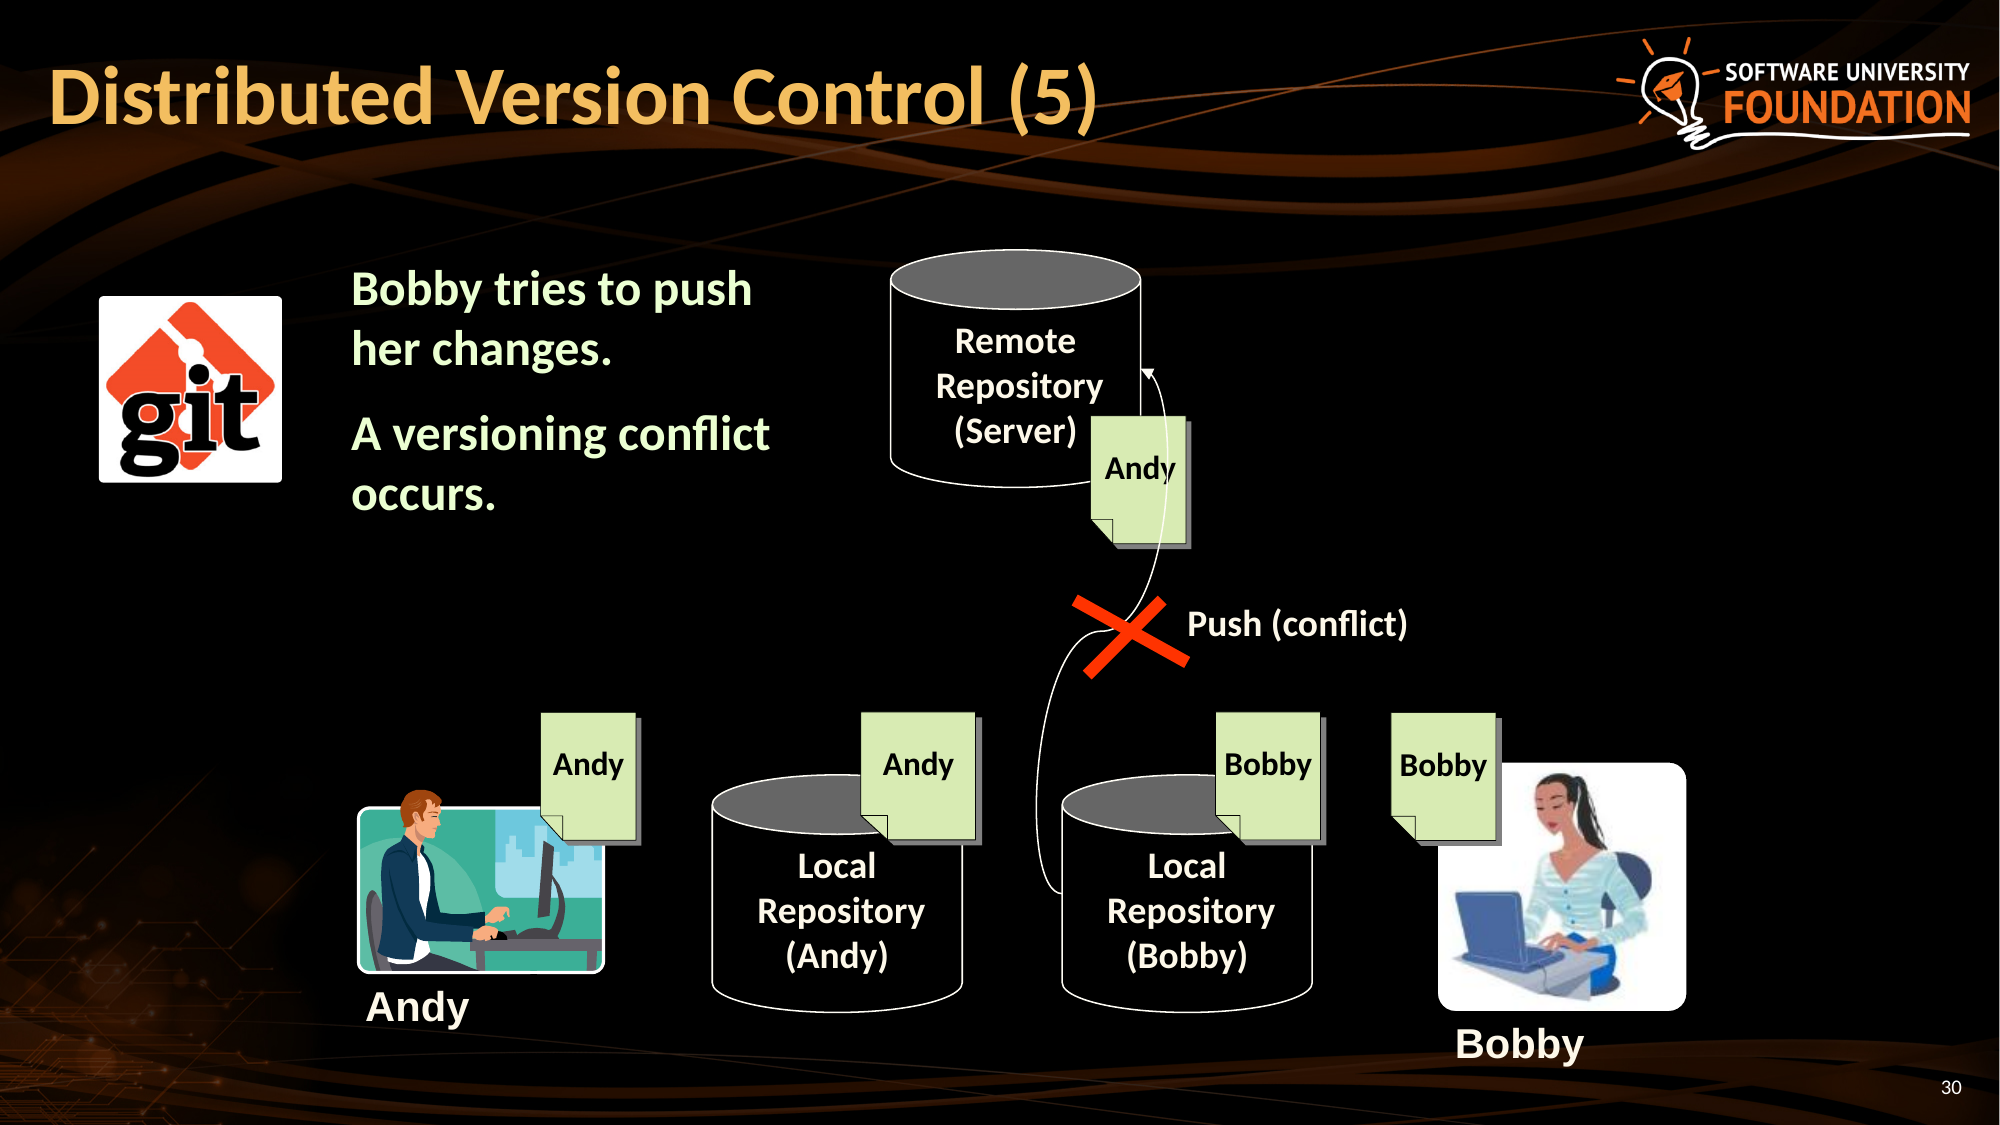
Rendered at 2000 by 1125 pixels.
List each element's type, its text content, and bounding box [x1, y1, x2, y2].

title Distributed Version Control (5) [30, 6, 1602, 189]
text_box Local Repository (Andy) [712, 774, 963, 1013]
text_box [535, 708, 646, 850]
picture [0, 0, 2000, 1125]
text_box Push (conflict) [1246, 591, 1475, 652]
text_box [854, 708, 987, 850]
slide_number 30 [1897, 1070, 1968, 1103]
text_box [957, 545, 1246, 718]
text_box Bobby tries to push her changes. A versioning conflict occurs. [336, 247, 838, 528]
text_box Andy [350, 971, 485, 1037]
text_box Local Repository (Bobby) [1062, 774, 1313, 1013]
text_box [1074, 599, 1188, 675]
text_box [1383, 709, 1507, 850]
text_box Bobby [1439, 1012, 1600, 1075]
text_box Remote Repository (Server) [890, 249, 1141, 488]
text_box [1208, 708, 1331, 850]
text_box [1086, 412, 1196, 545]
